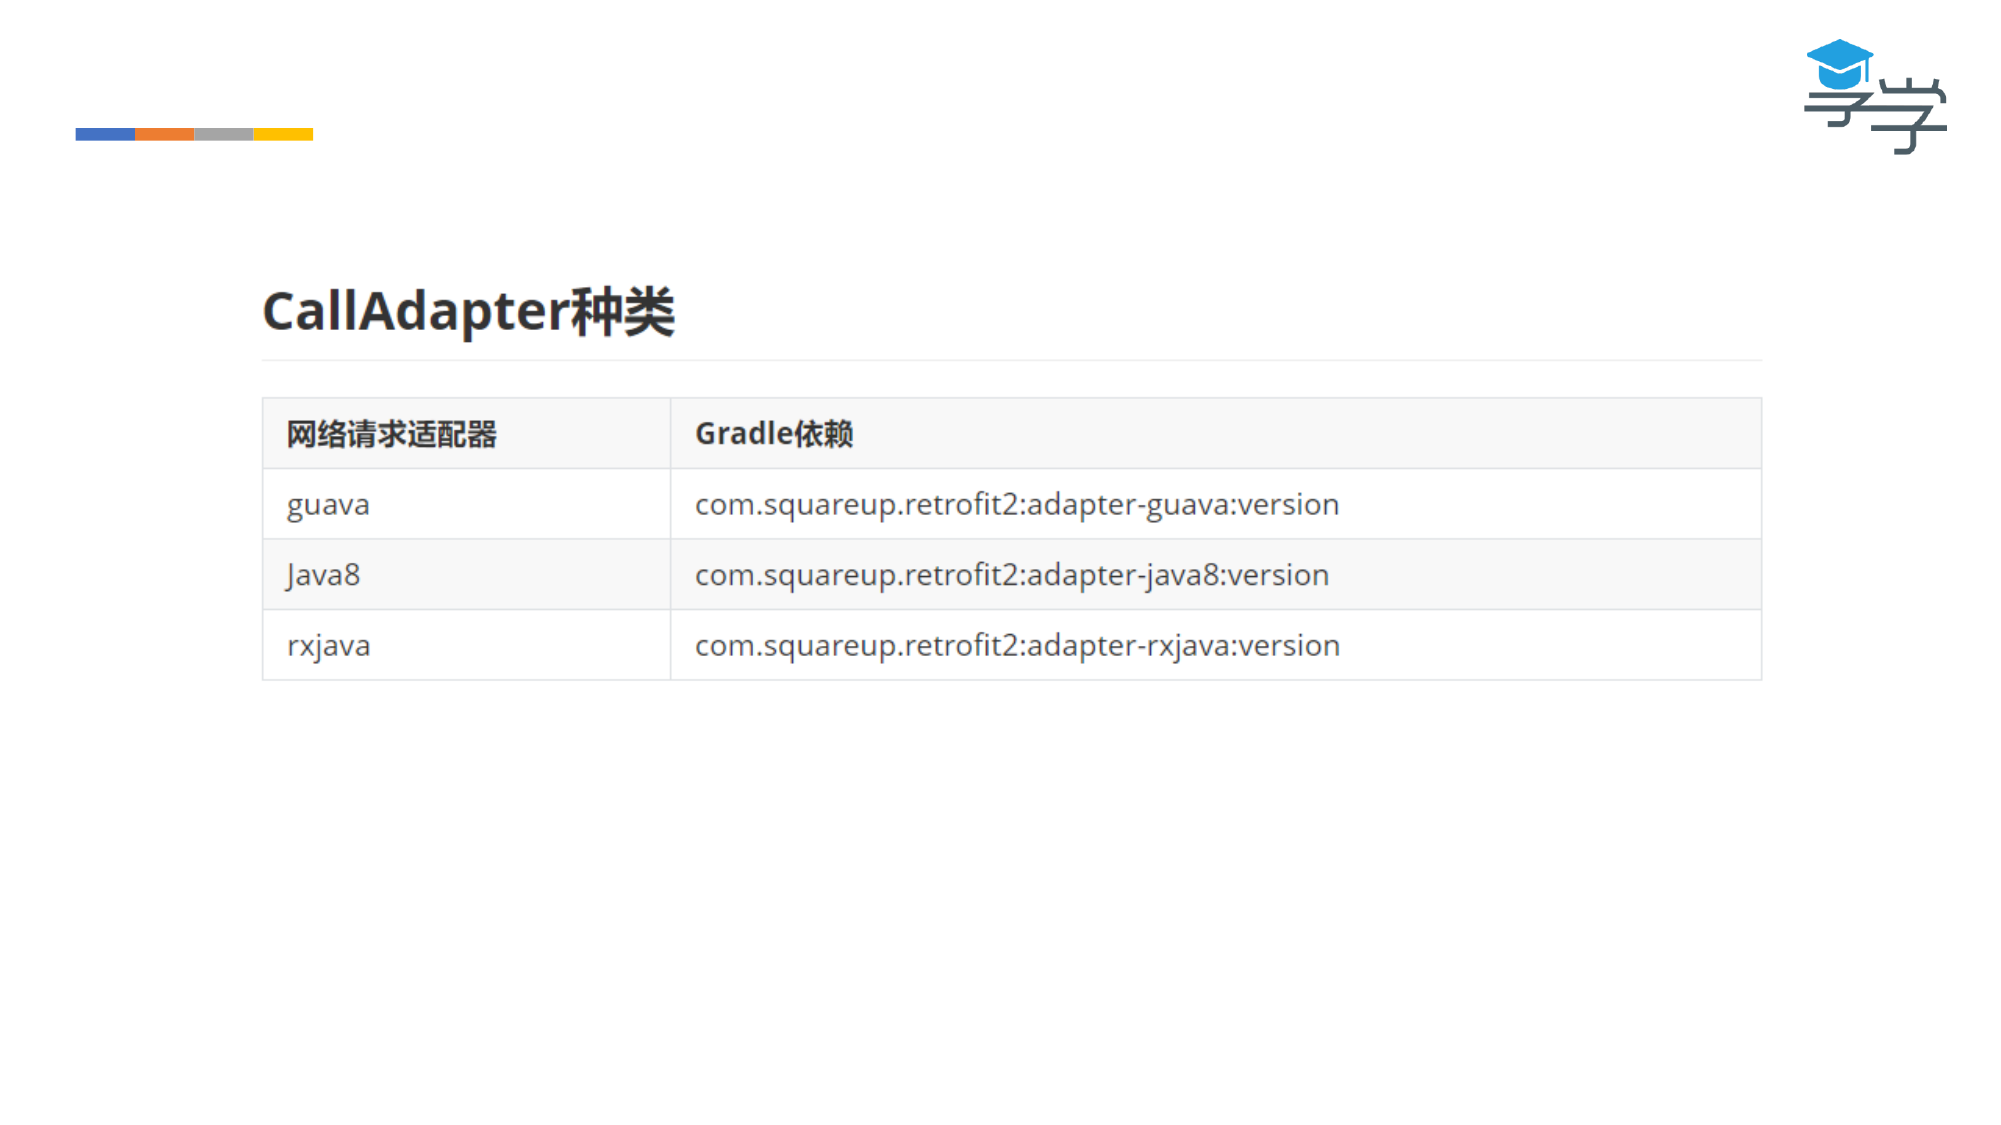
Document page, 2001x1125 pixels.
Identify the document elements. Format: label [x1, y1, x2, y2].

picture [245, 272, 1780, 692]
picture [1799, 20, 1952, 173]
